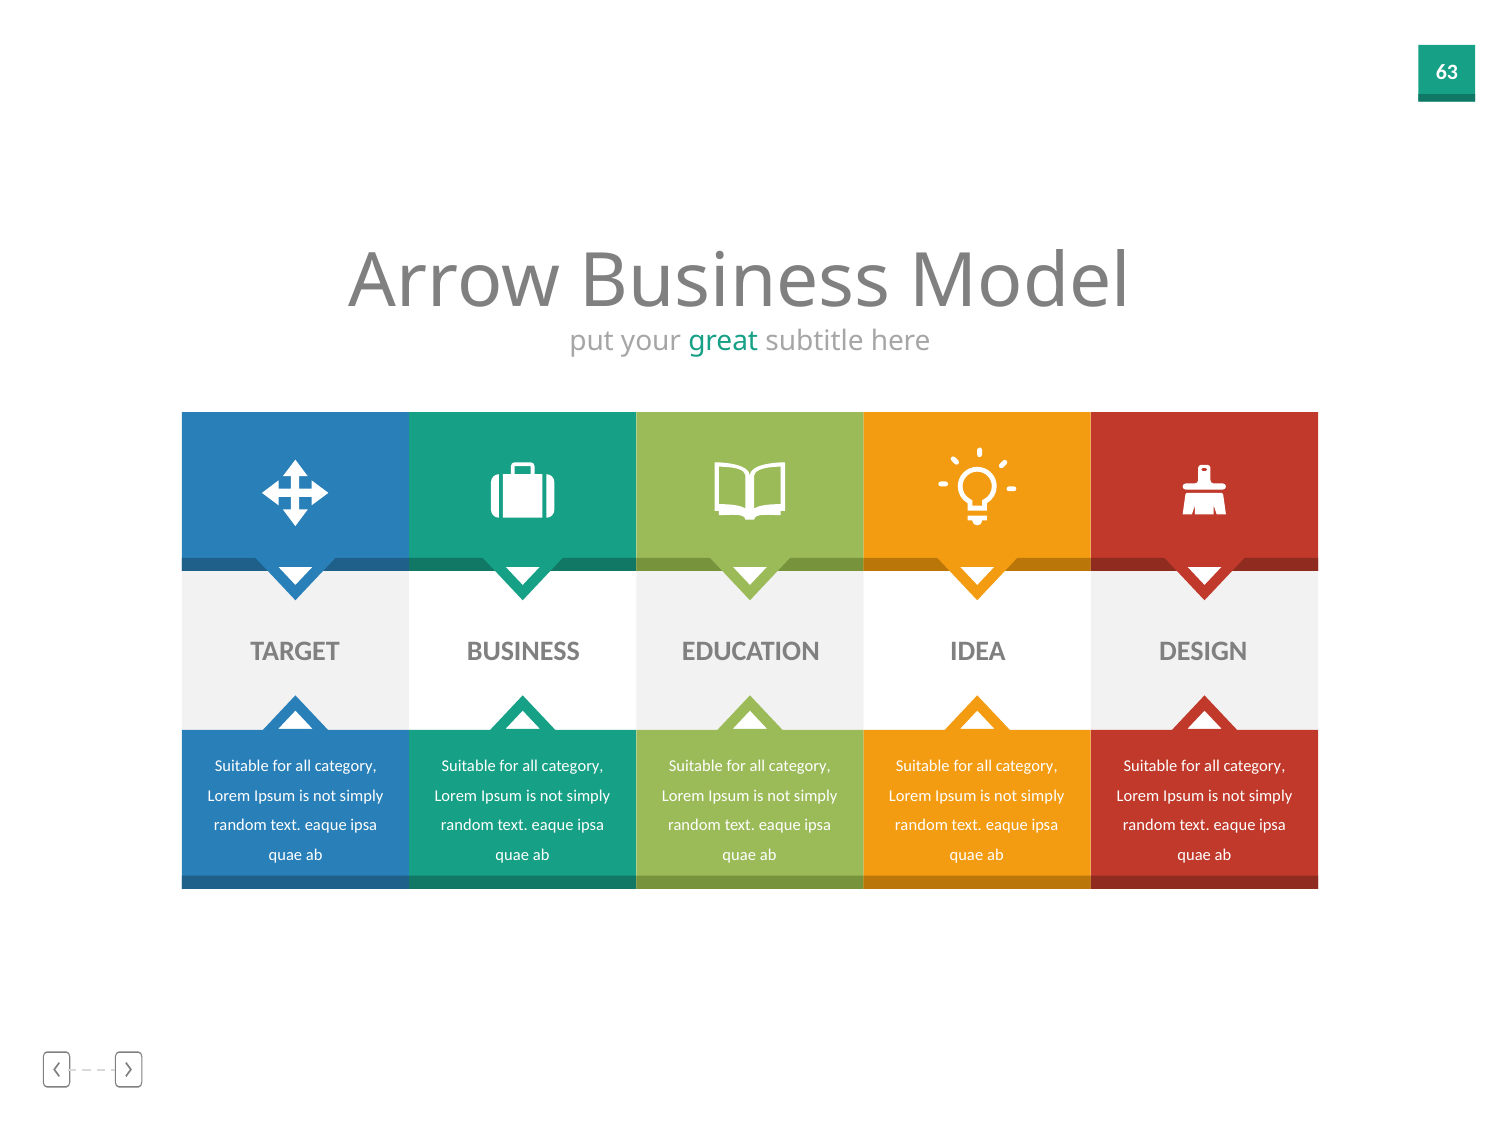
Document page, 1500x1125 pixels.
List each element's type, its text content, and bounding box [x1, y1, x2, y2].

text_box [1090, 411, 1319, 571]
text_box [636, 411, 863, 571]
text_box [496, 701, 549, 729]
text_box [863, 729, 1090, 889]
text_box [181, 571, 408, 729]
text_box [1178, 701, 1231, 729]
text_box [181, 729, 408, 889]
text_box DESIGN [1144, 625, 1263, 674]
text_box [728, 571, 772, 595]
text_box [955, 571, 1000, 595]
text_box [273, 571, 318, 595]
text_box [863, 571, 1090, 729]
text_box [1182, 571, 1227, 595]
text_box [863, 411, 1090, 571]
text_box [408, 571, 635, 729]
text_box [1090, 729, 1319, 889]
text_box put your great subtitle here [554, 330, 946, 364]
text_box IDEA [935, 625, 1021, 674]
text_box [636, 729, 863, 889]
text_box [181, 411, 408, 571]
text_box TARGET [235, 625, 355, 674]
text_box [269, 701, 322, 729]
text_box Arrow Business Model [334, 224, 1166, 330]
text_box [491, 462, 555, 518]
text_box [408, 411, 636, 571]
text_box [723, 701, 776, 729]
text_box [635, 571, 863, 729]
text_box [500, 571, 545, 595]
text_box EDUCATION [666, 625, 835, 674]
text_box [938, 447, 1017, 526]
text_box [408, 729, 636, 889]
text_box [1182, 464, 1226, 515]
text_box [951, 701, 1004, 729]
text_box [1090, 571, 1319, 729]
text_box BUSINESS [451, 625, 595, 674]
